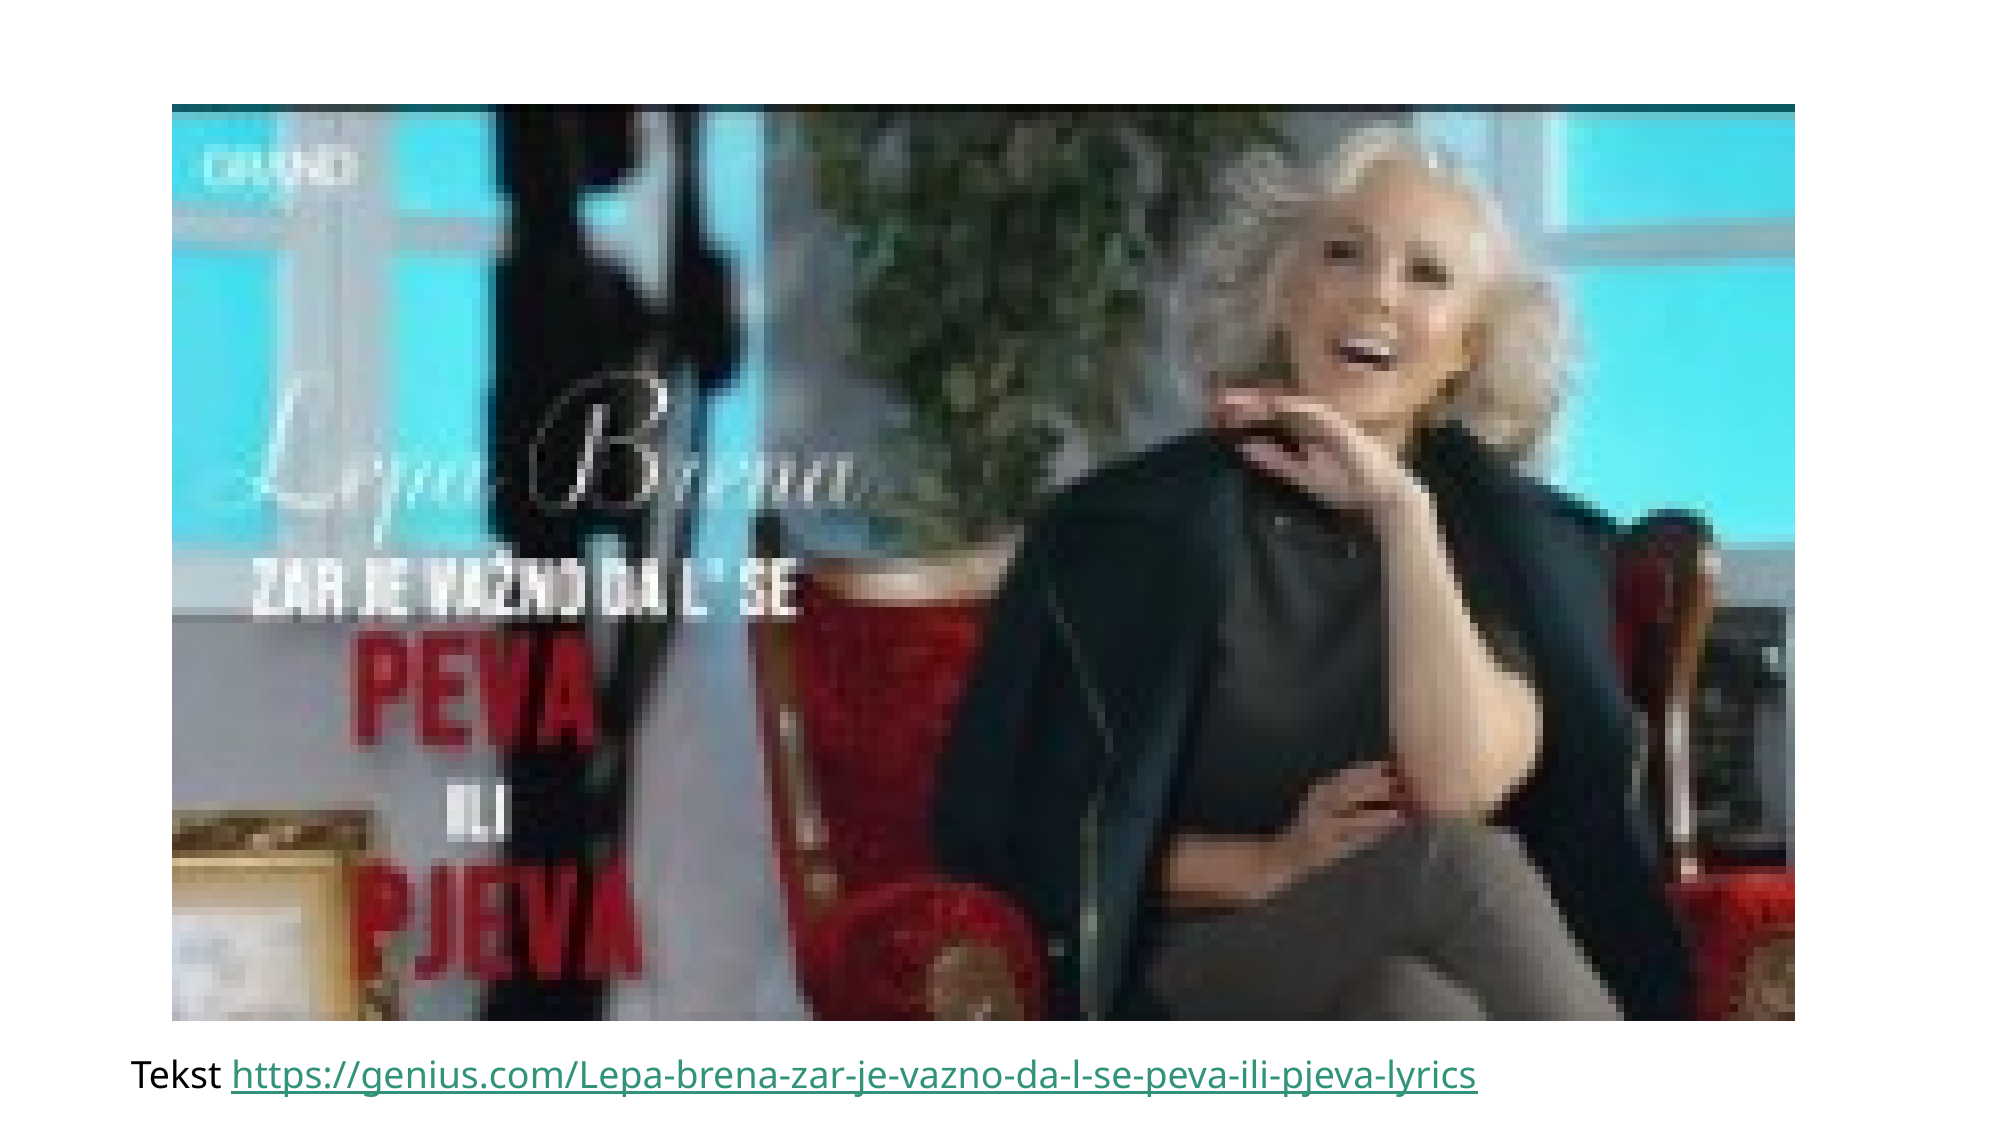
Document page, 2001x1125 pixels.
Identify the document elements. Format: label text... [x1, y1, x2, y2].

text_box Tekst https://genius.com/Lepa-brena-zar-je-vazno-da-l-se-peva-ili-pjeva-lyrics [116, 1043, 1511, 1110]
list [171, 103, 1795, 1022]
